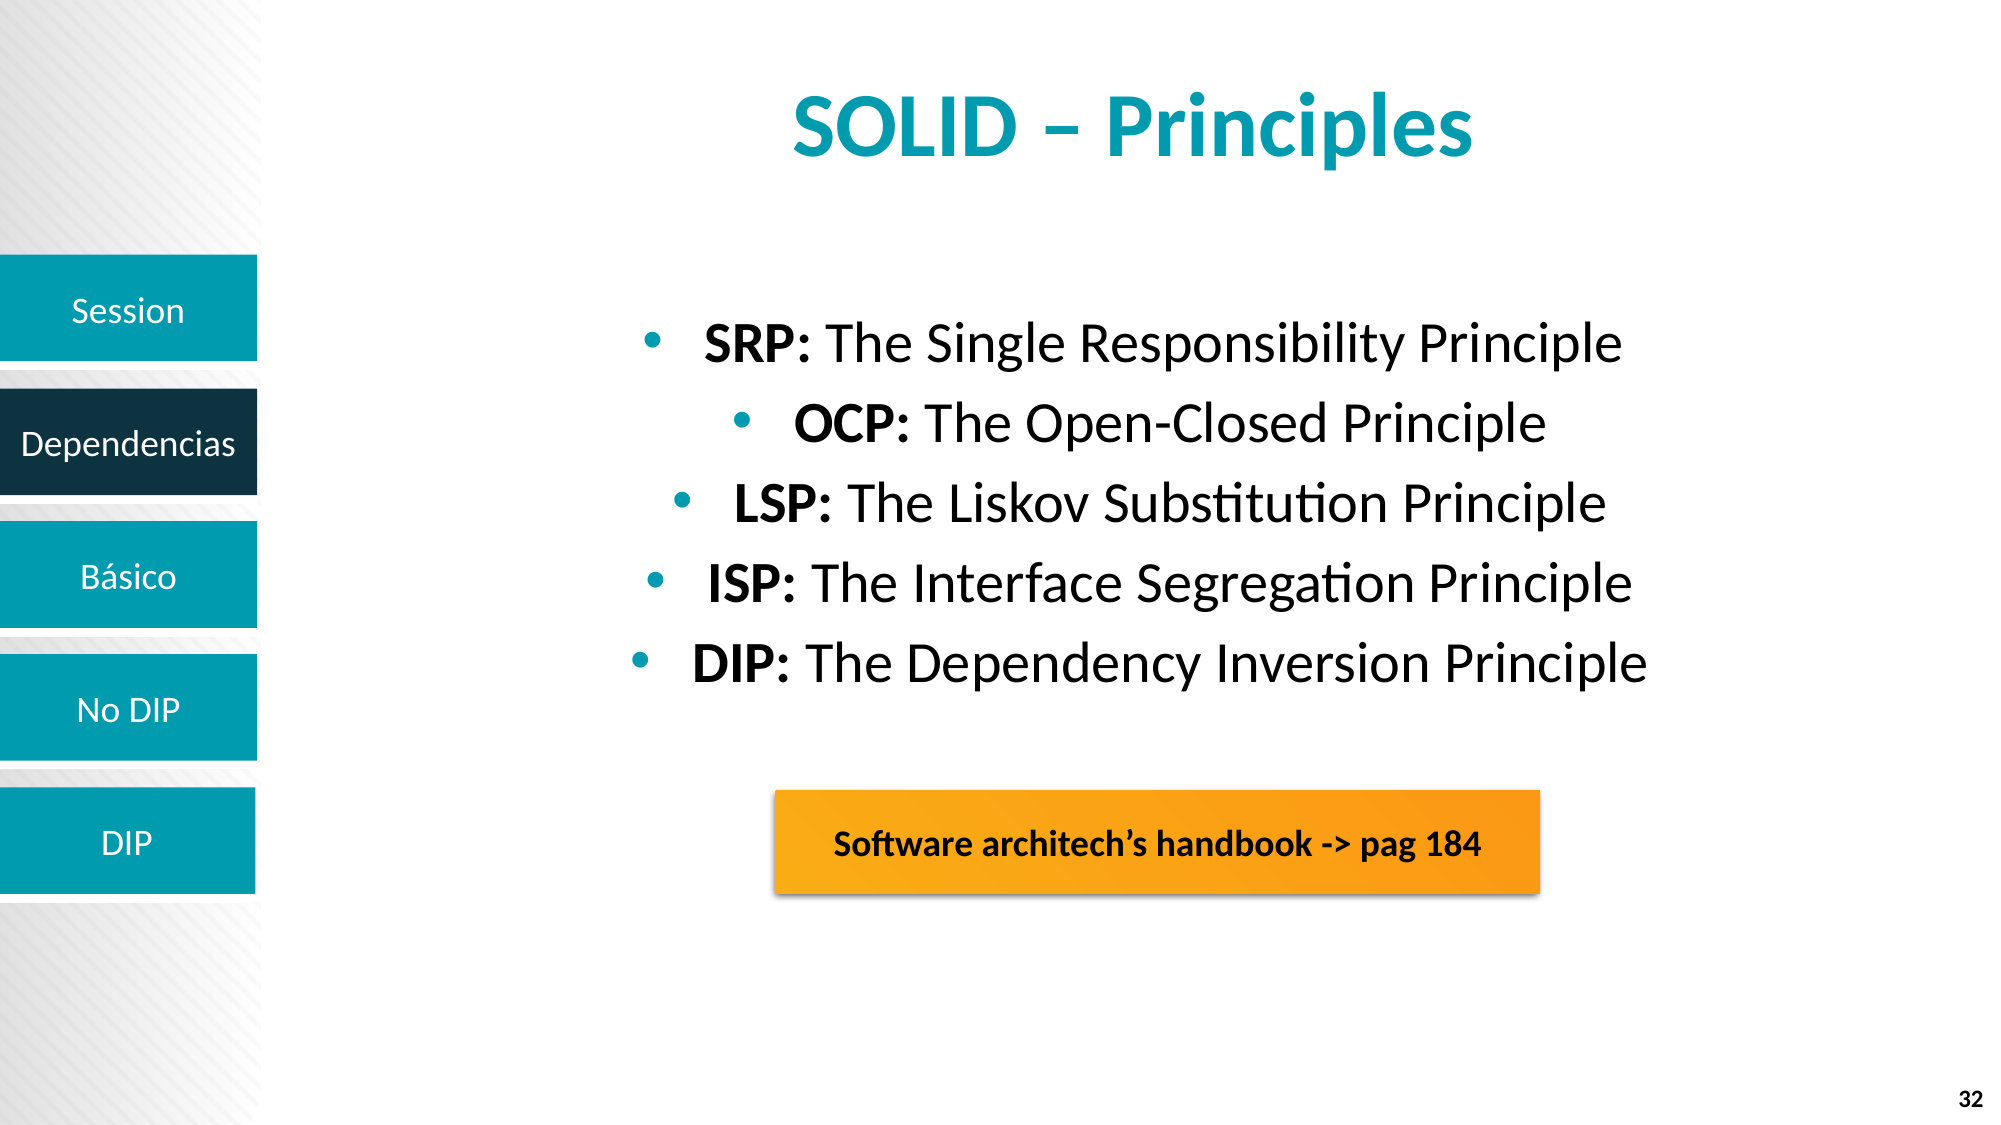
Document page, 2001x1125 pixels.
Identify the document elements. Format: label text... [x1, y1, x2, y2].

list SRP: The Single Responsibility Principle OCP: The Open-Closed Principle LSP: The Liskov Substitution Principle ISP: The Interface Segregation Principle DIP: The Dependency Inversion Principle [340, 231, 1927, 768]
title SOLID – Principles [340, 36, 1927, 204]
text_box Software architech’s handbook -> pag 184 [775, 790, 1541, 894]
slide_number 32 [1921, 1072, 2000, 1124]
